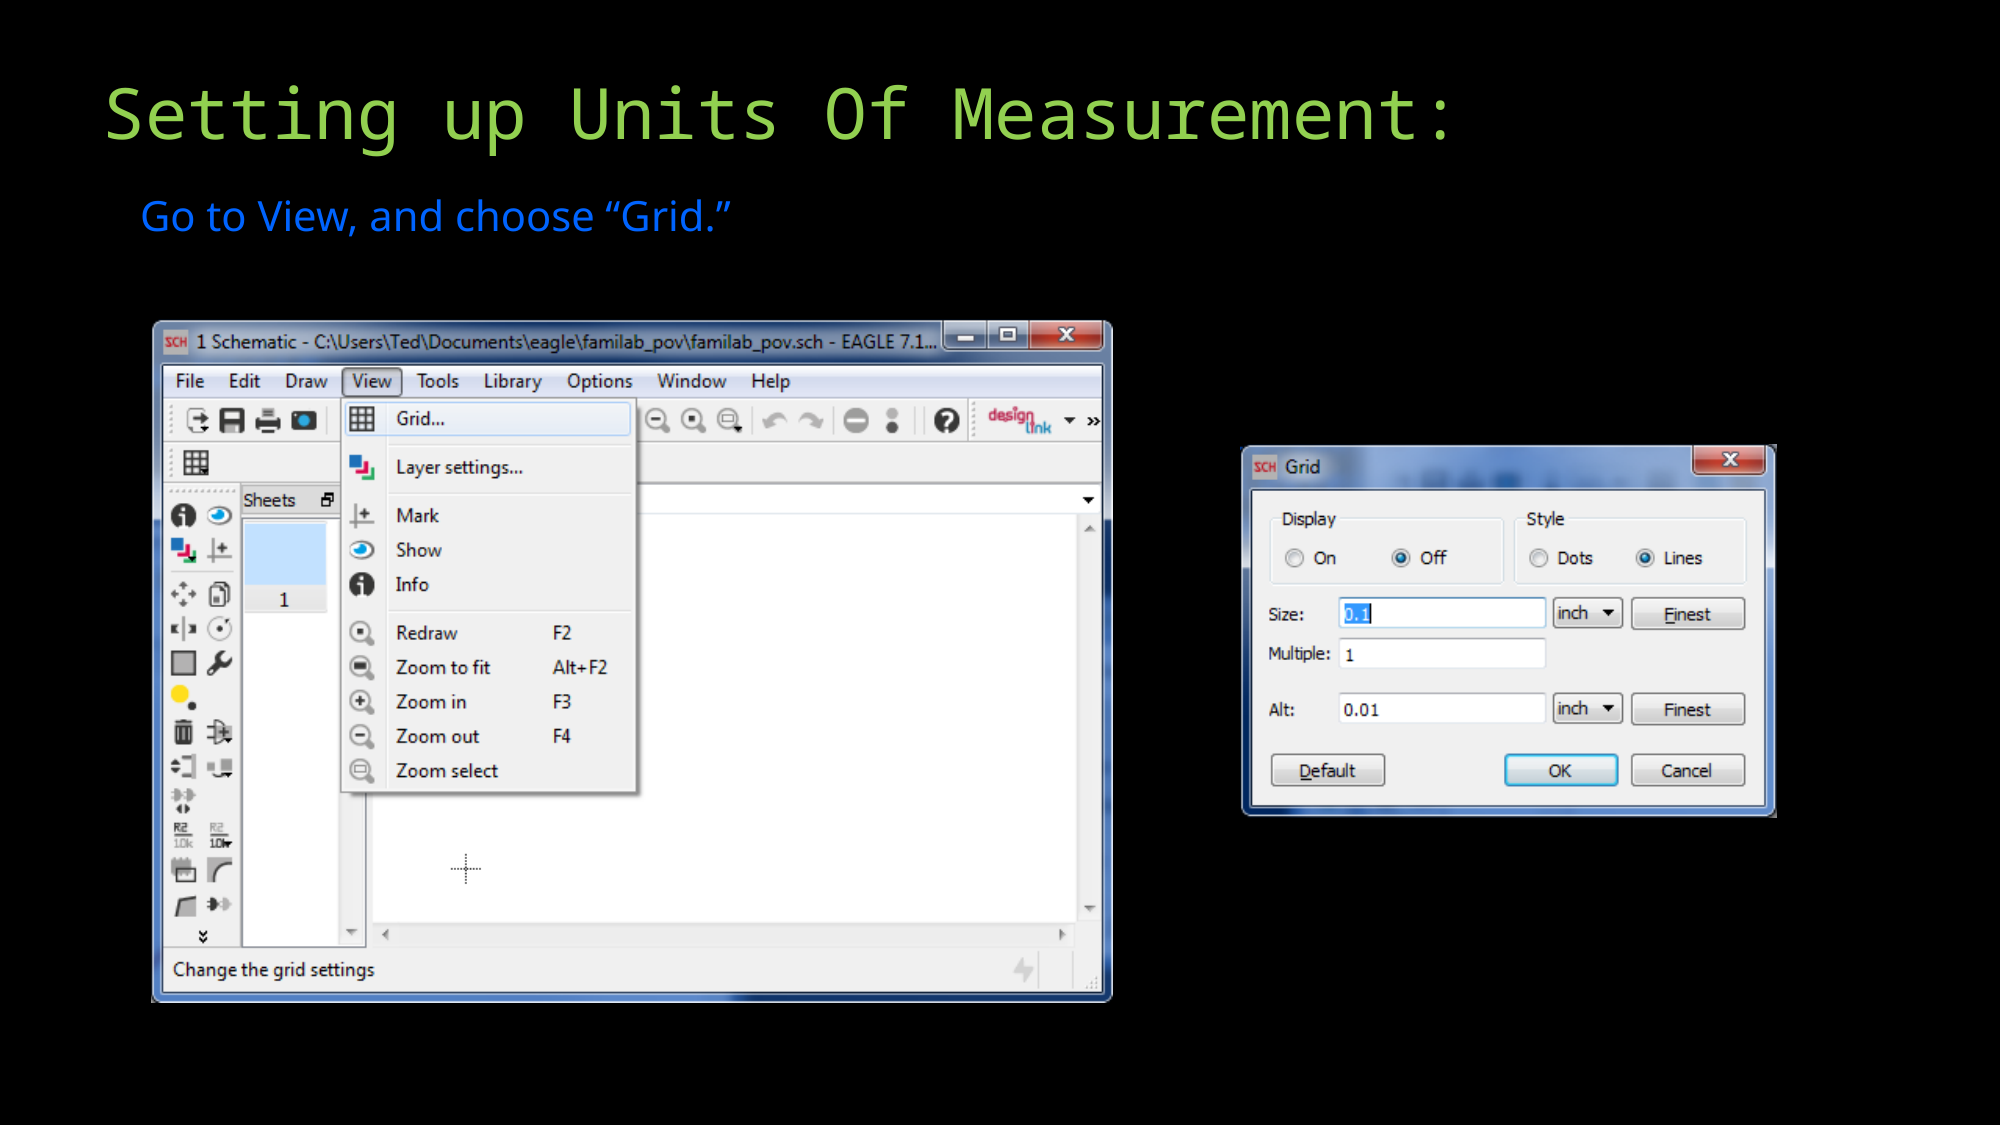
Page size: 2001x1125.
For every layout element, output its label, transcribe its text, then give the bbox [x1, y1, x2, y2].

picture [1240, 444, 1777, 818]
title Setting up Units Of Measurement: [87, 37, 1738, 163]
picture [151, 319, 1113, 1003]
list Go to View, and choose “Grid.” [125, 187, 1750, 1000]
